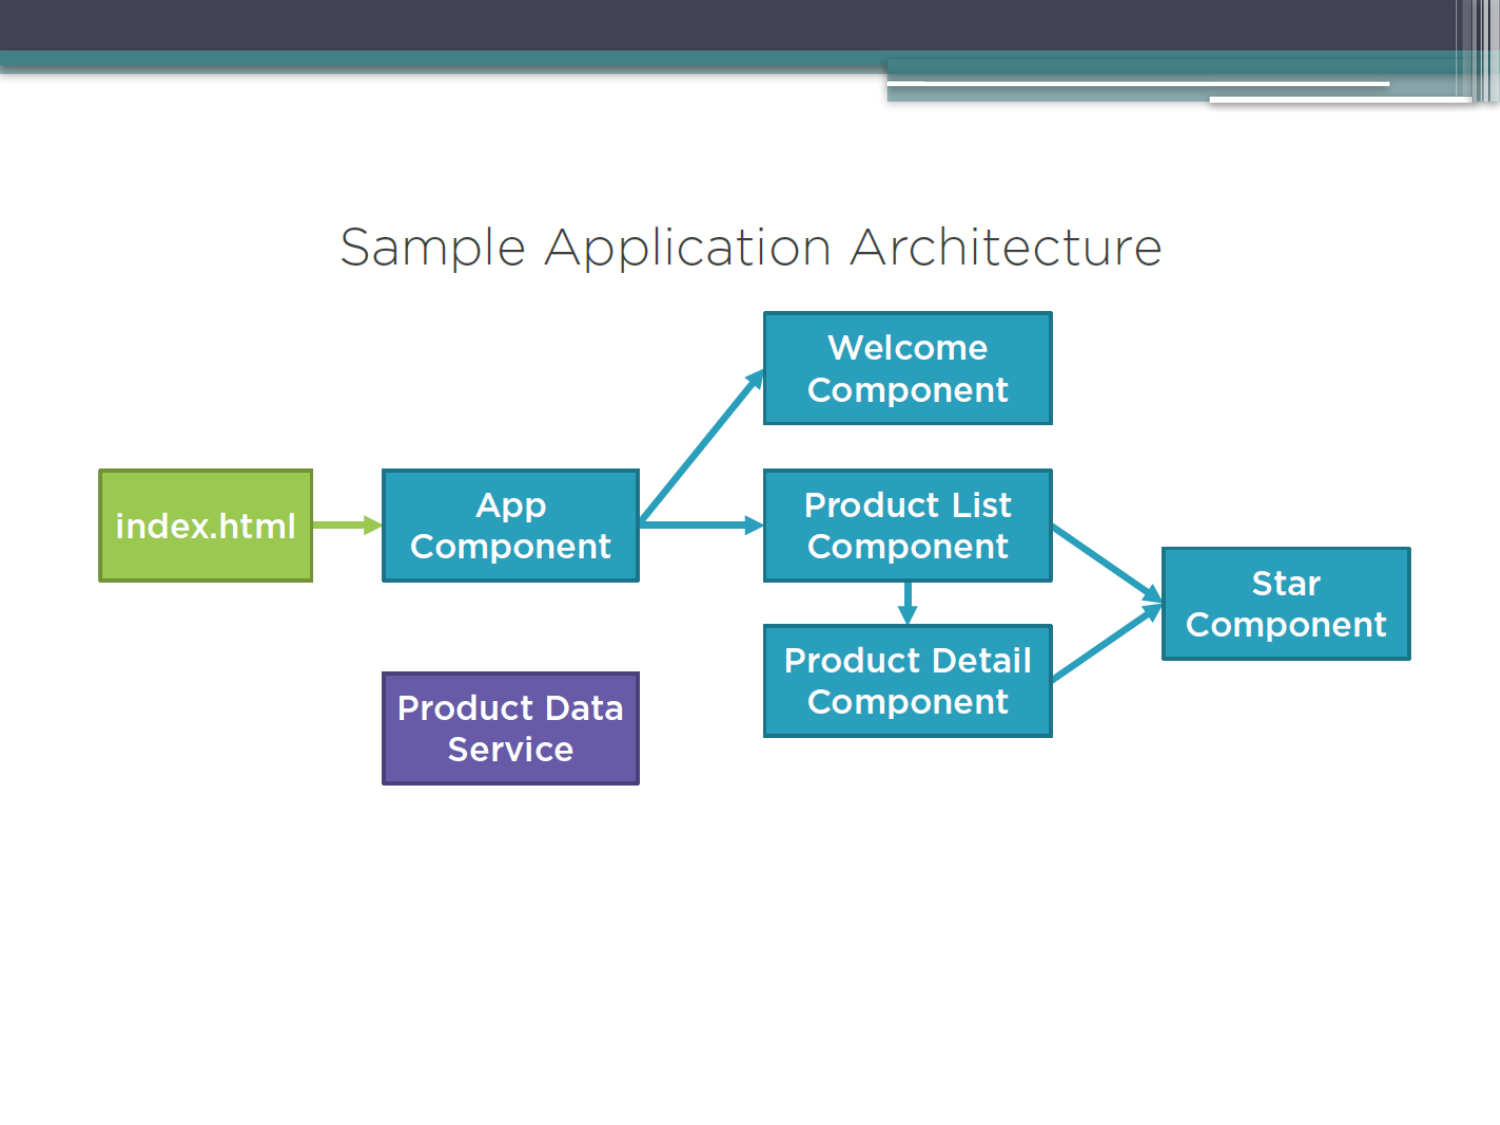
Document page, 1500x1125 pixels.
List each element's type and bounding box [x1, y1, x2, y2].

list [74, 199, 1426, 812]
